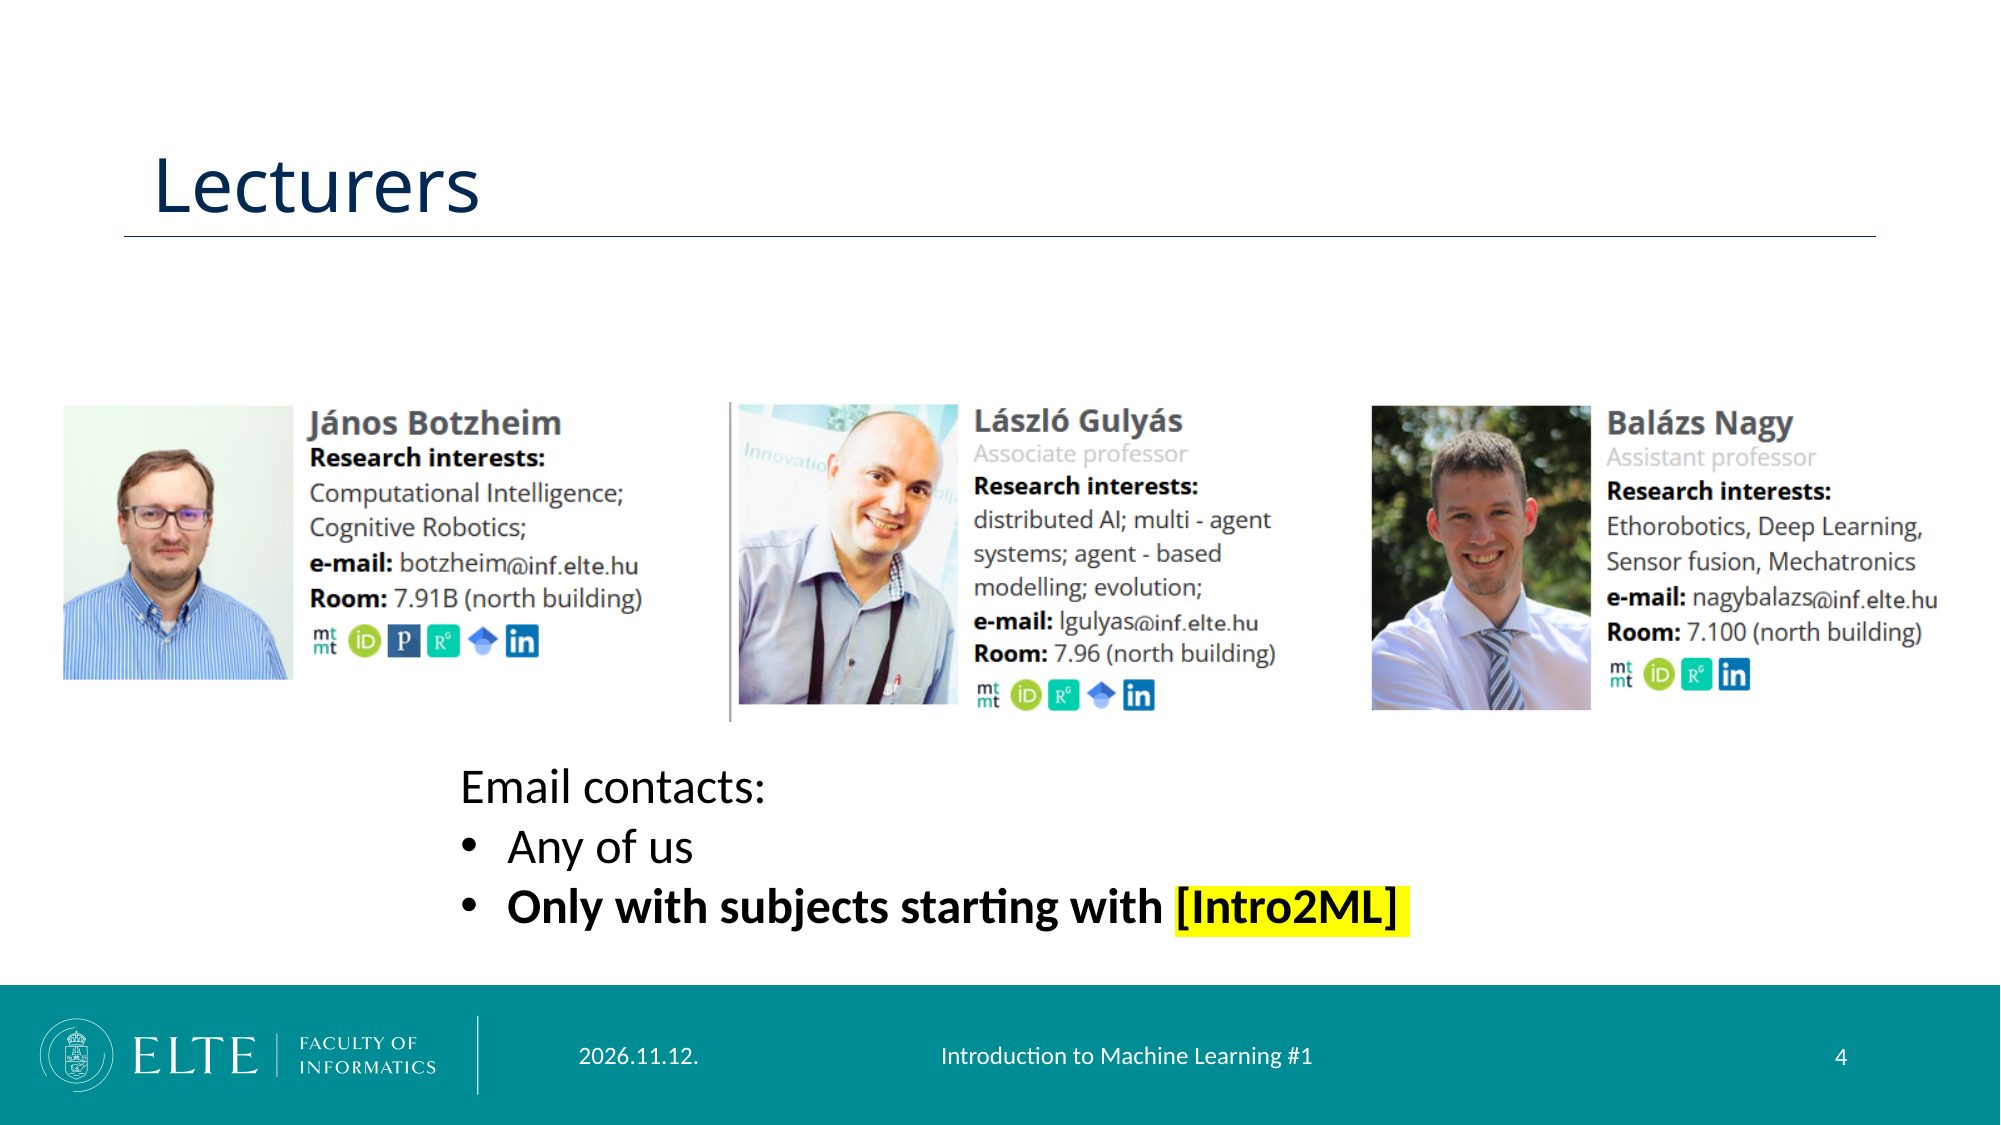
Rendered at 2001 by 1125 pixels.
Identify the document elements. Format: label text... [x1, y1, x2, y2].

slide_number 2023. 09. 13. [563, 1024, 789, 1085]
title Lecturers [137, 59, 1863, 237]
slide_number 4 [1563, 1026, 1863, 1085]
footer Introduction to Machine Learning #1 [789, 1024, 1465, 1085]
picture [729, 402, 1300, 722]
picture [1367, 402, 1948, 722]
text_box Email contacts: Any of us Only with subjects starting with [Intro2ML] [445, 746, 1584, 942]
picture [0, 985, 2000, 1125]
picture [56, 402, 661, 722]
